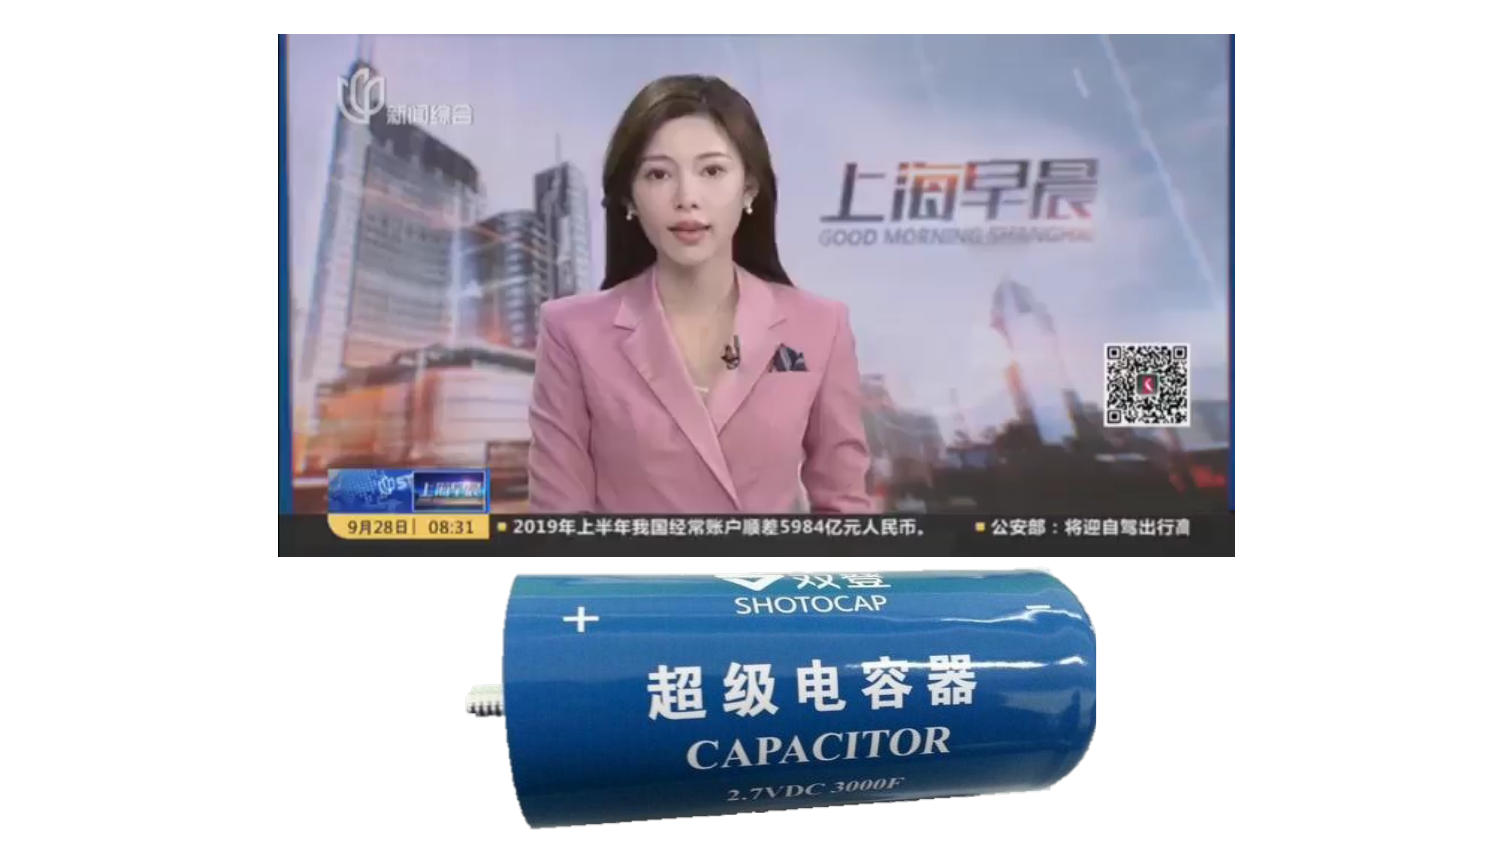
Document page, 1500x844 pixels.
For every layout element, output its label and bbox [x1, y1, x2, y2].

text_box [277, 33, 1236, 558]
picture [437, 557, 1097, 843]
